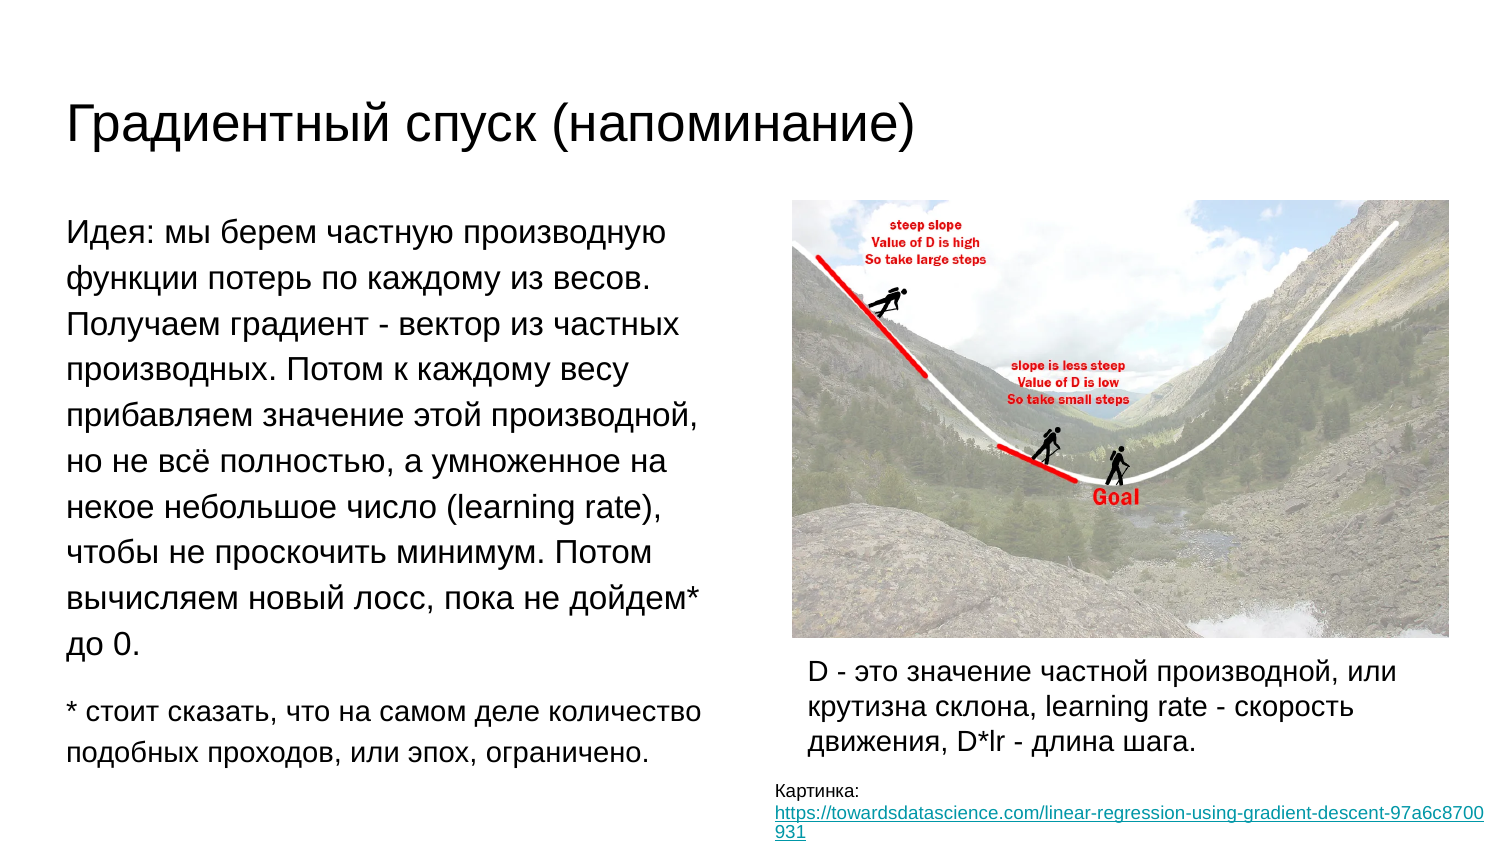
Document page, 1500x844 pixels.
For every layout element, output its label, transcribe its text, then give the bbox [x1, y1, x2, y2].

text_box D - это значение частной производной, или крутизна склона, learning rate - скорость движения, D*lr - длина шага. [792, 645, 1449, 696]
picture [792, 200, 1450, 638]
title Градиентный спуск (напоминание) [51, 72, 1449, 167]
list Идея: мы берем частную производную функции потерь по каждому из весов. Получаем градиент - вектор из частных производных. Потом к каждому весу прибавляем значение этой производной, но не всё полностью, а умноженное на некое небольшое число (learning rate), чтобы не проскочить минимум. Потом вычисляем новый лосс, пока не дойдем* до 0. * стоит сказать, что на самом деле количество подобных проходов, или эпох, ограничено. [51, 189, 750, 831]
text_box Картинка: https://towardsdatascience.com/linear-regression-using-gradient-descent-97a6c8700931 [759, 763, 1500, 801]
